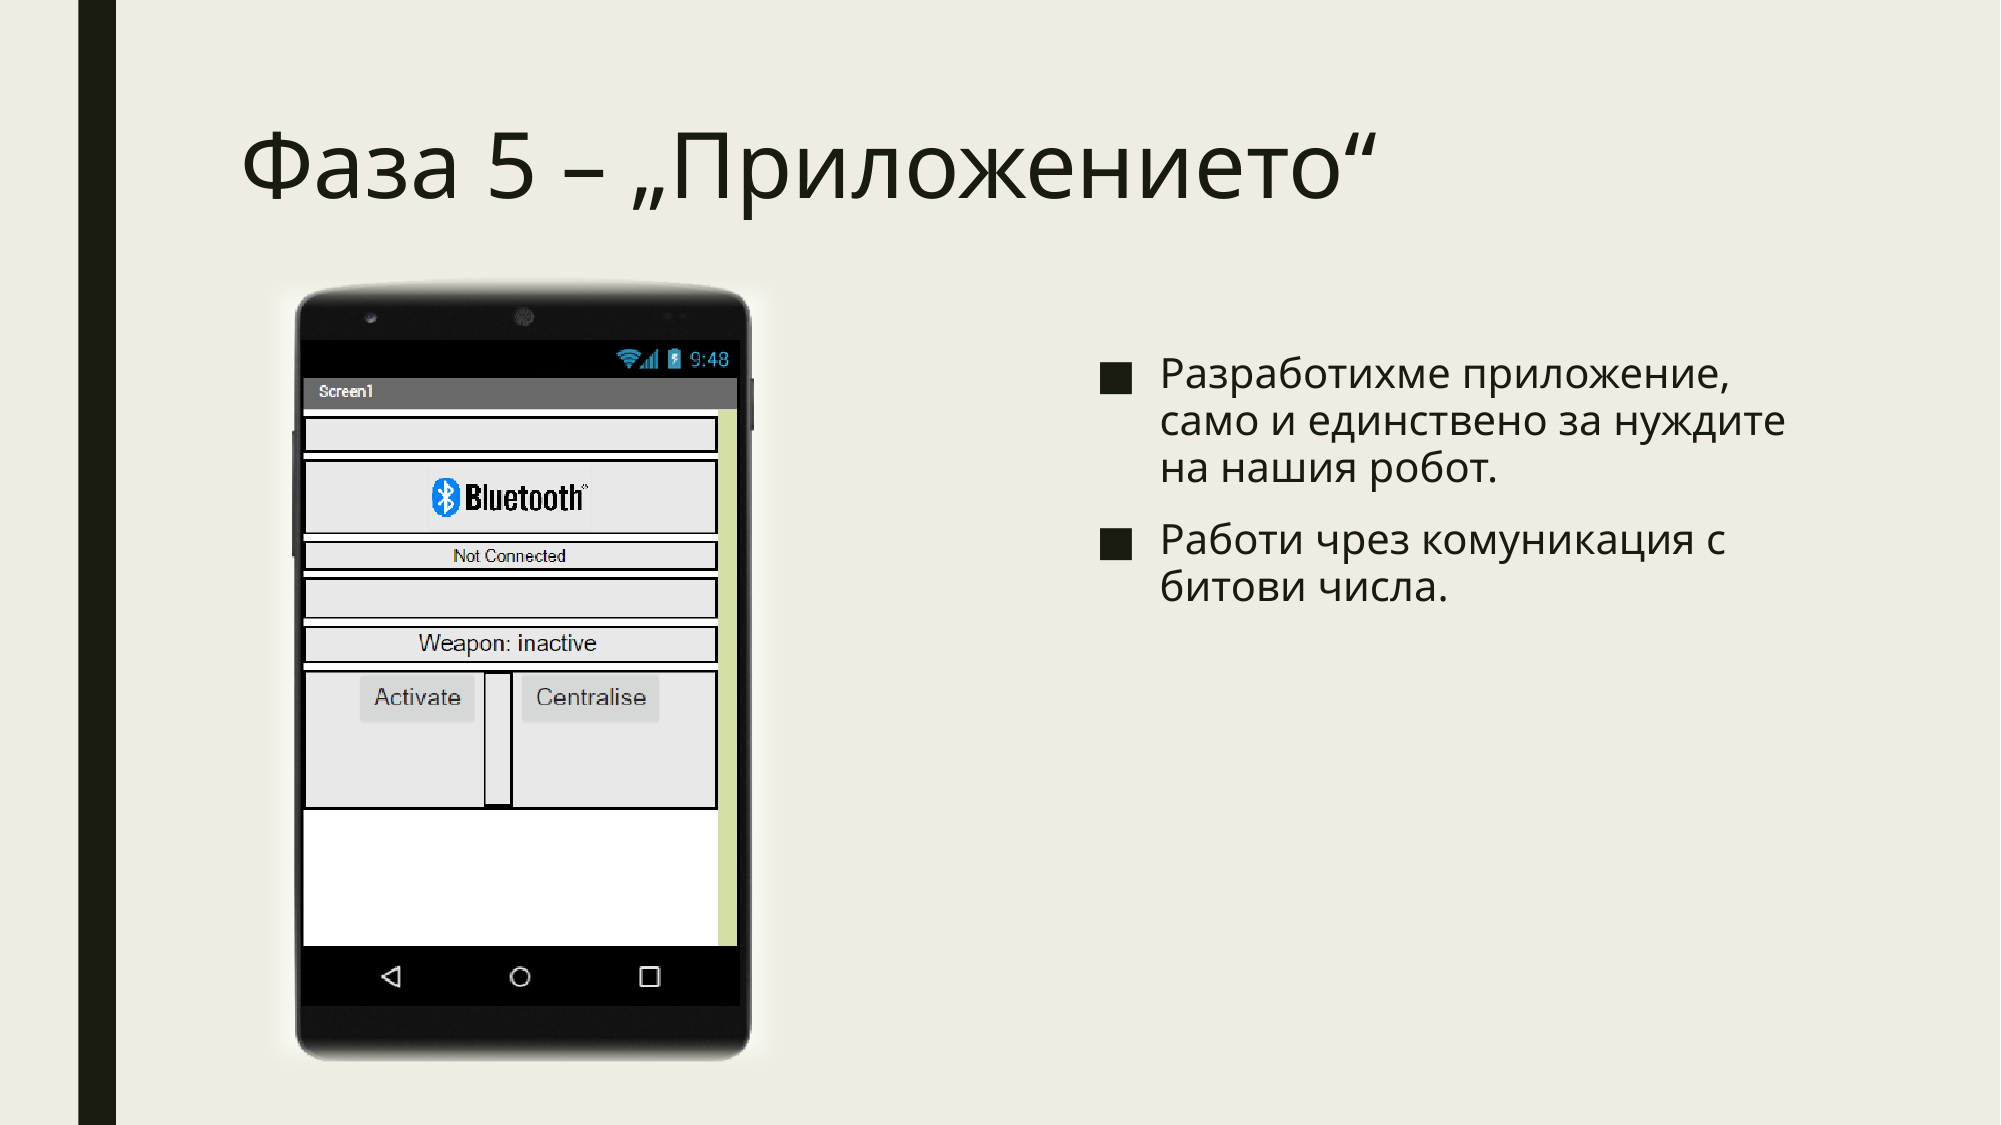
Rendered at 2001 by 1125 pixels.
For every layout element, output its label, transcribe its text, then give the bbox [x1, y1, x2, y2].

title Фаза 5 – „Приложението“ [225, 112, 1800, 357]
list Разработихме приложение, само и единствено за нуждите на нашия робот. Работи чрез комуникация с битови числа. [1081, 268, 1812, 857]
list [261, 273, 785, 1071]
